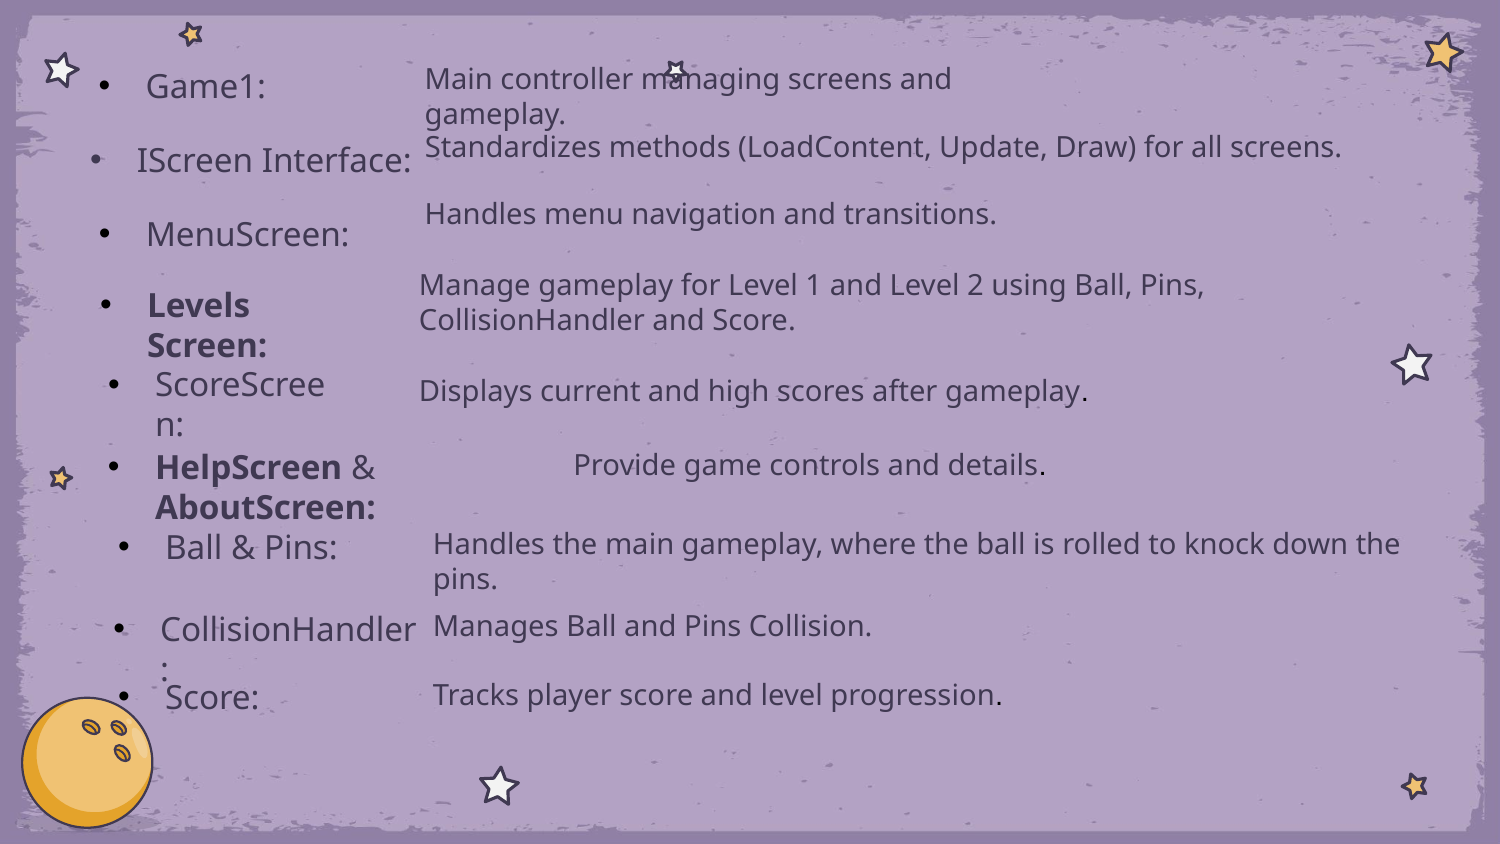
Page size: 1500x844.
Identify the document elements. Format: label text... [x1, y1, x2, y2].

text_box HelpScreen & AboutScreen: [93, 438, 573, 534]
text_box Score: [103, 668, 307, 724]
text_box Tracks player score and level progression. [418, 668, 1019, 719]
text_box Main controller managing screens and gameplay. [409, 52, 1116, 120]
text_box CollisionHandler: [98, 600, 436, 696]
text_box IScreen Interface: [74, 131, 428, 187]
text_box Manages Ball and Pins Collision. [418, 599, 933, 650]
text_box MenuScreen: [84, 205, 383, 261]
text_box Displays current and high scores after gameplay. [404, 364, 1444, 415]
text_box Game1: [84, 57, 294, 113]
text_box Standardizes methods (LoadContent, Update, Draw) for all screens. [409, 120, 1377, 171]
text_box Manage gameplay for Level 1 and Level 2 using Ball, Pins, CollisionHandler and Score. [404, 259, 1435, 344]
picture [0, 1, 1500, 844]
text_box Provide game controls and details. [558, 438, 1322, 489]
text_box Levels Screen: [85, 276, 385, 372]
text_box Ball & Pins: [103, 518, 383, 574]
text_box Handles menu navigation and transitions. [409, 188, 1311, 238]
text_box ScoreScreen: [93, 356, 354, 438]
text_box Handles the main gameplay, where the ball is rolled to knock down the pins. [418, 518, 1458, 603]
